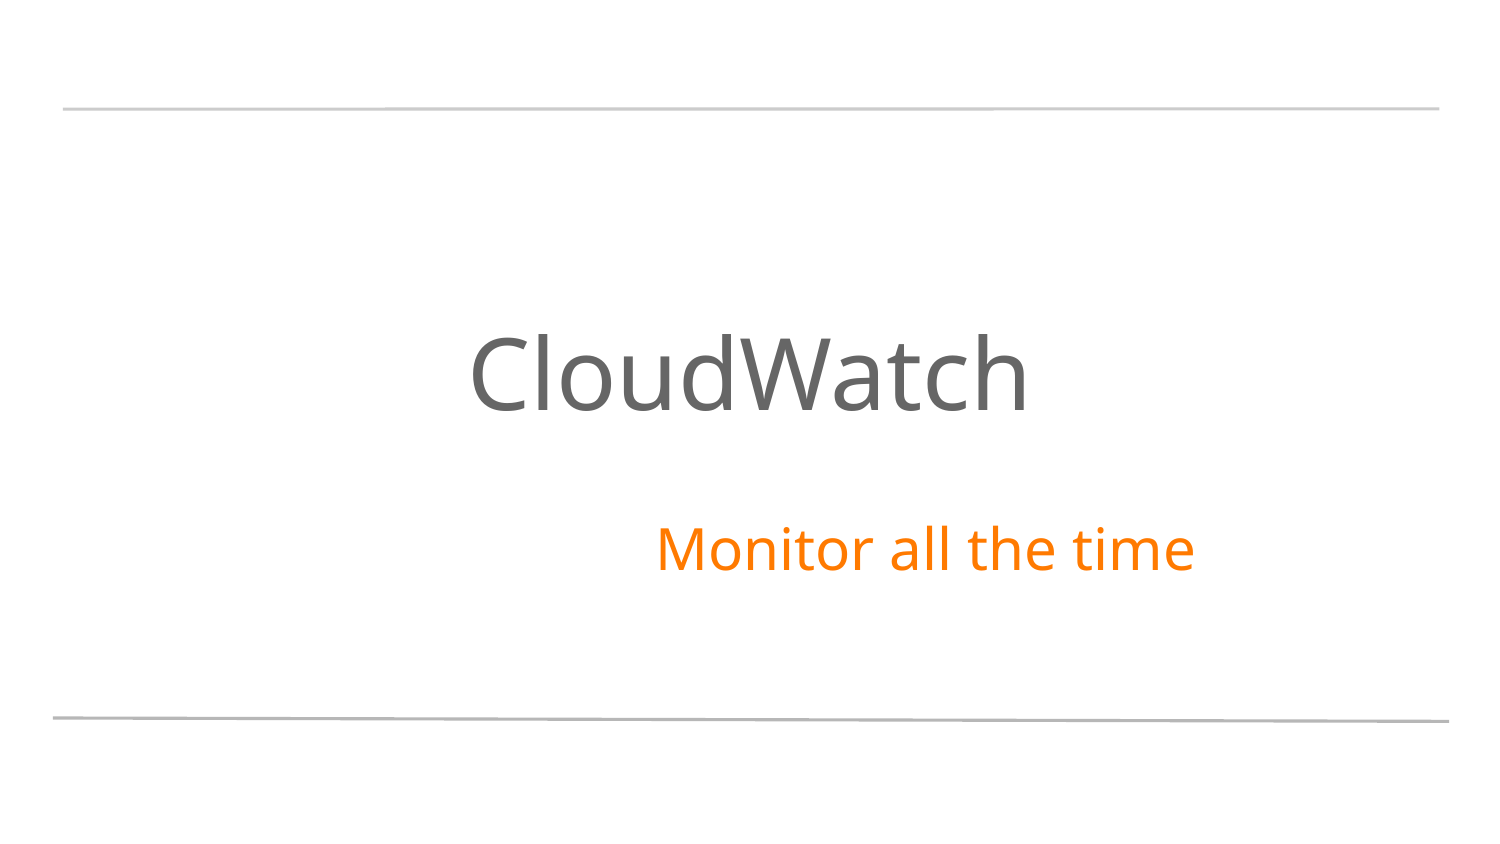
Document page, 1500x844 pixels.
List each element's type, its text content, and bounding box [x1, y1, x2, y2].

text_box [52, 717, 1450, 722]
title CloudWatch [162, 258, 1338, 446]
subtitle Monitor all the time [0, 497, 1398, 627]
